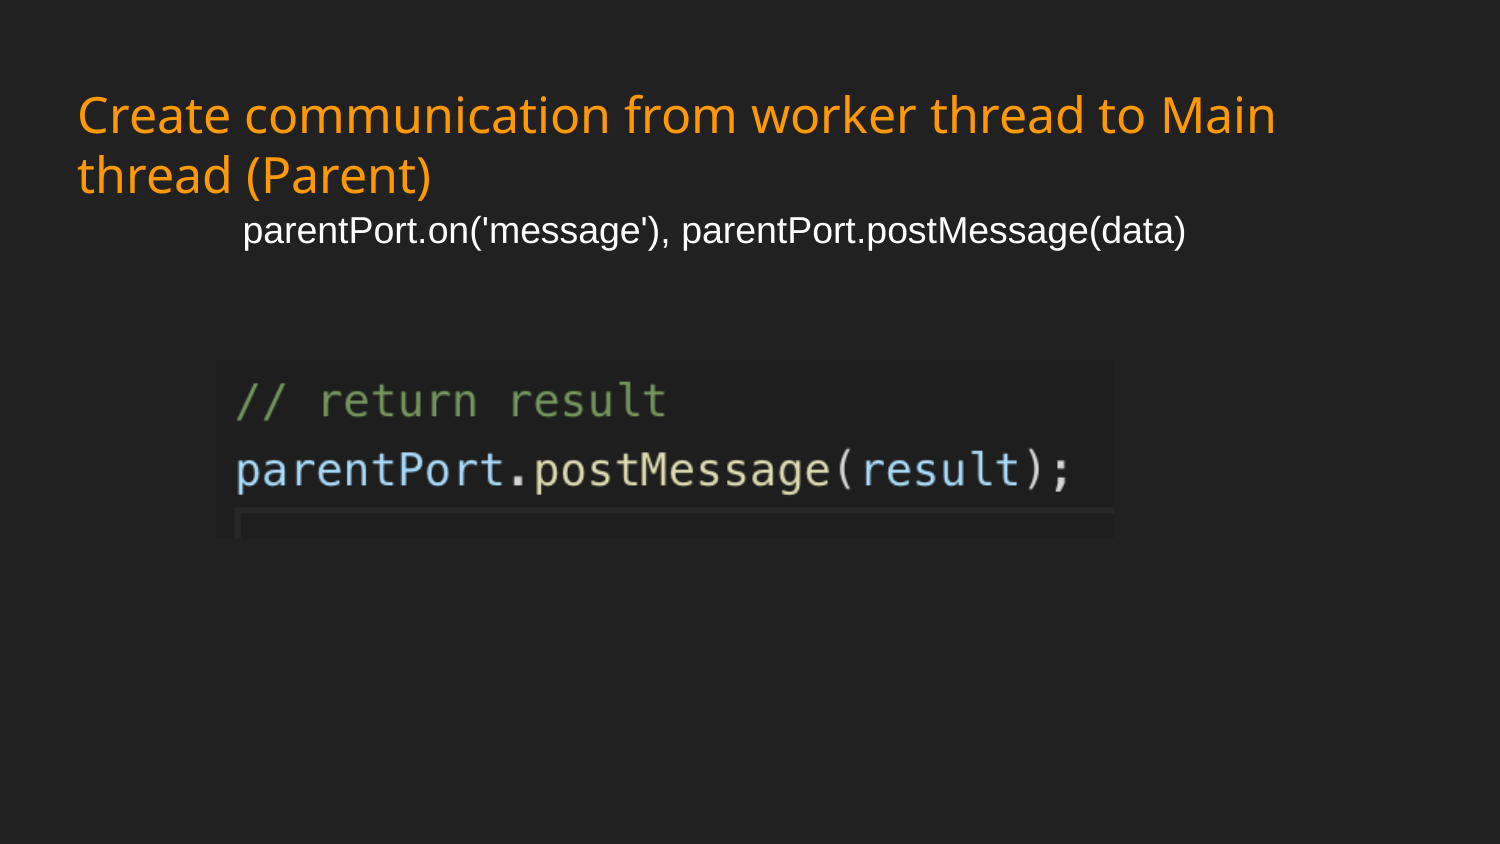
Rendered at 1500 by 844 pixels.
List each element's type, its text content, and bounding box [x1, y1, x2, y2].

text_box parentPort.on('message'), parentPort.postMessage(data) [227, 184, 1236, 299]
text_box Create communication from worker thread to Main thread (Parent) [62, 60, 1412, 227]
picture [216, 360, 1114, 539]
